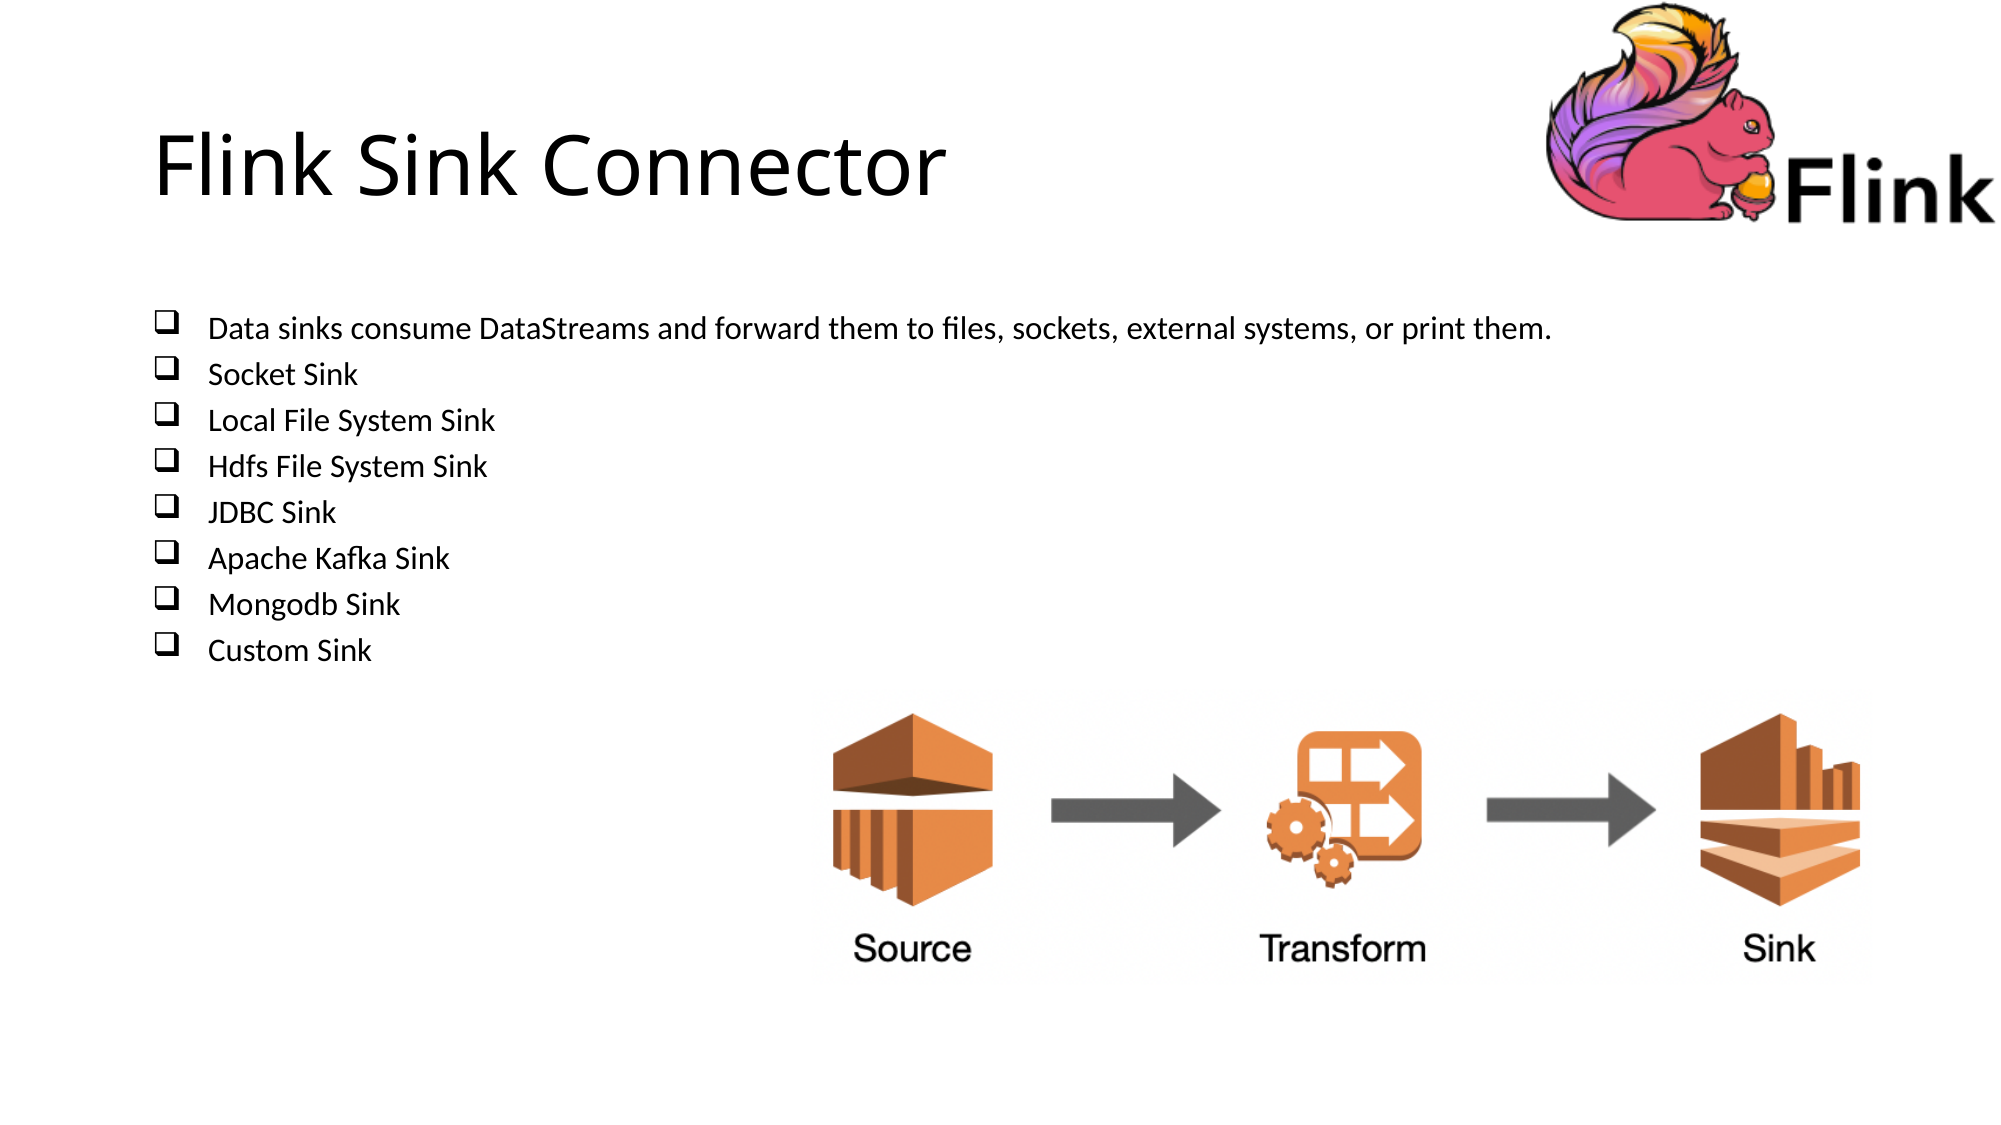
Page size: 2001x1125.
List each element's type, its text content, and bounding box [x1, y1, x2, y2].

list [811, 689, 1873, 985]
title Flink Sink Connector [137, 59, 1863, 278]
list Data sinks consume DataStreams and forward them to files, sockets, external systems, or print them. Socket Sink Local File System Sink Hdfs File System Sink JDBC Sink Apache Kafka Sink Mongodb Sink Custom Sink [137, 299, 1851, 677]
picture [1545, 0, 2000, 235]
